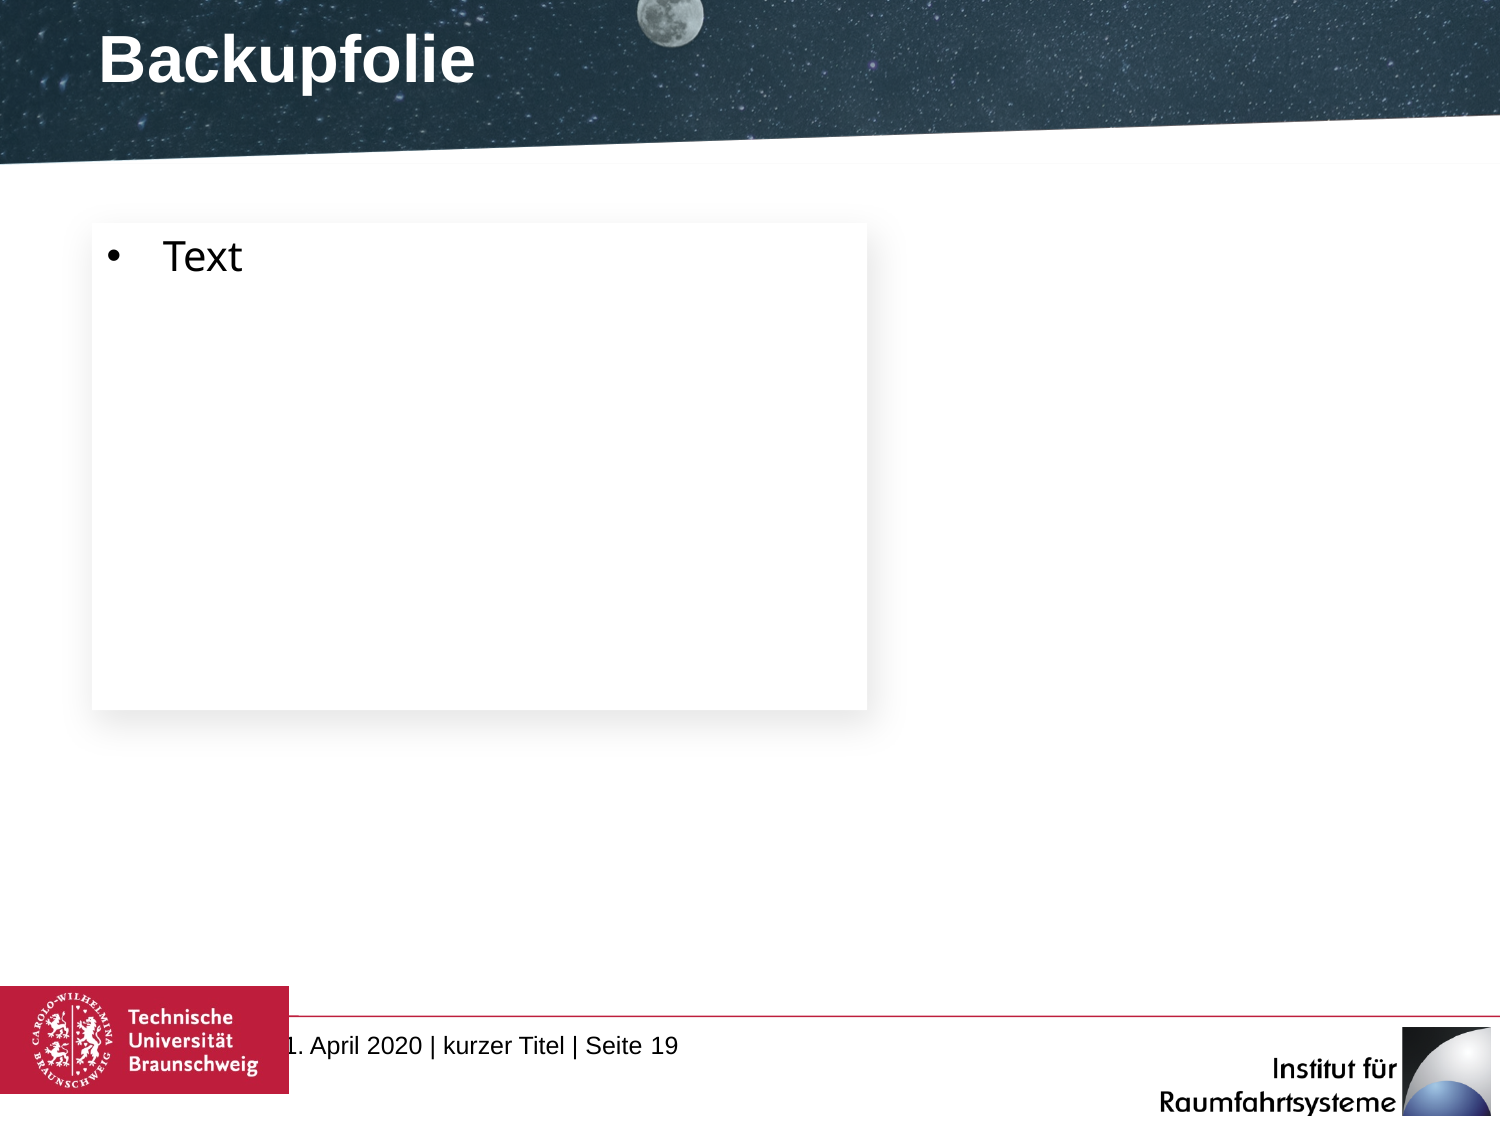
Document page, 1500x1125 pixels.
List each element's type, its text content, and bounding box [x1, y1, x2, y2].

picture [0, 986, 289, 1094]
list Text [91, 222, 868, 711]
picture [0, 0, 1500, 165]
picture [1158, 1027, 1491, 1116]
title Backupfolie [84, 8, 1388, 125]
